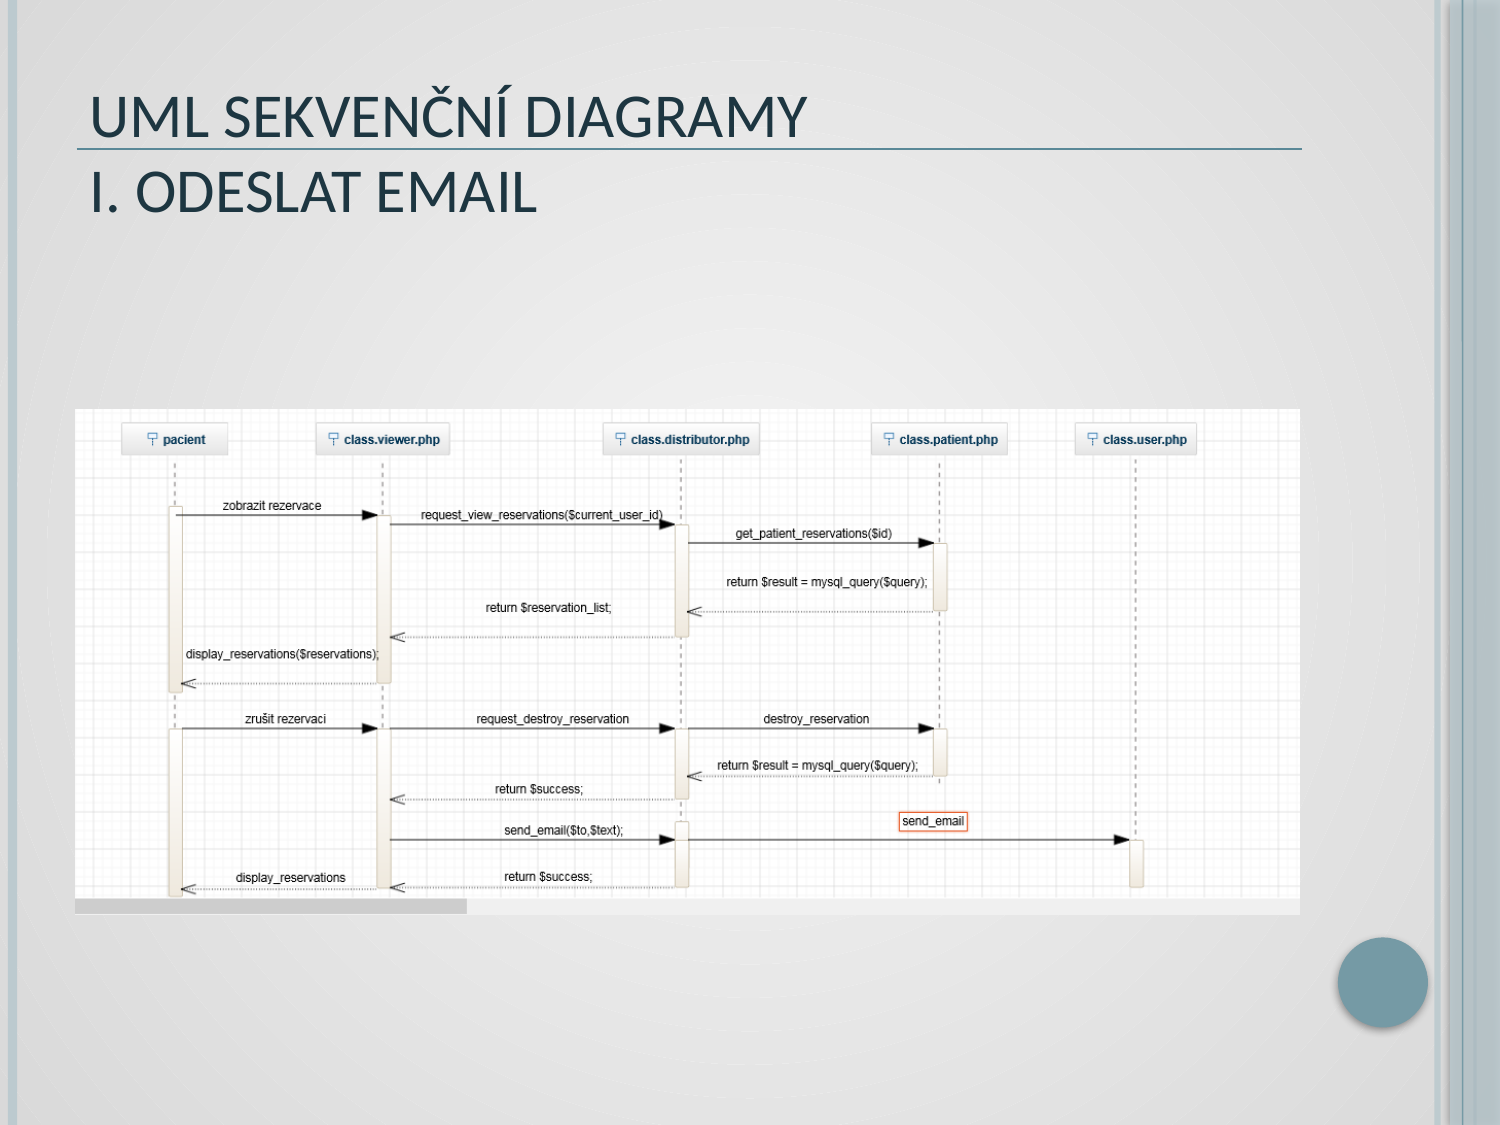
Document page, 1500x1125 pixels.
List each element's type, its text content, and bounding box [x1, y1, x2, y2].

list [74, 409, 1301, 916]
title UML sekvenční diagramy I. odeslat email [75, 154, 1300, 233]
title UML sekvenční diagramy I. odeslat email [75, 45, 1300, 148]
